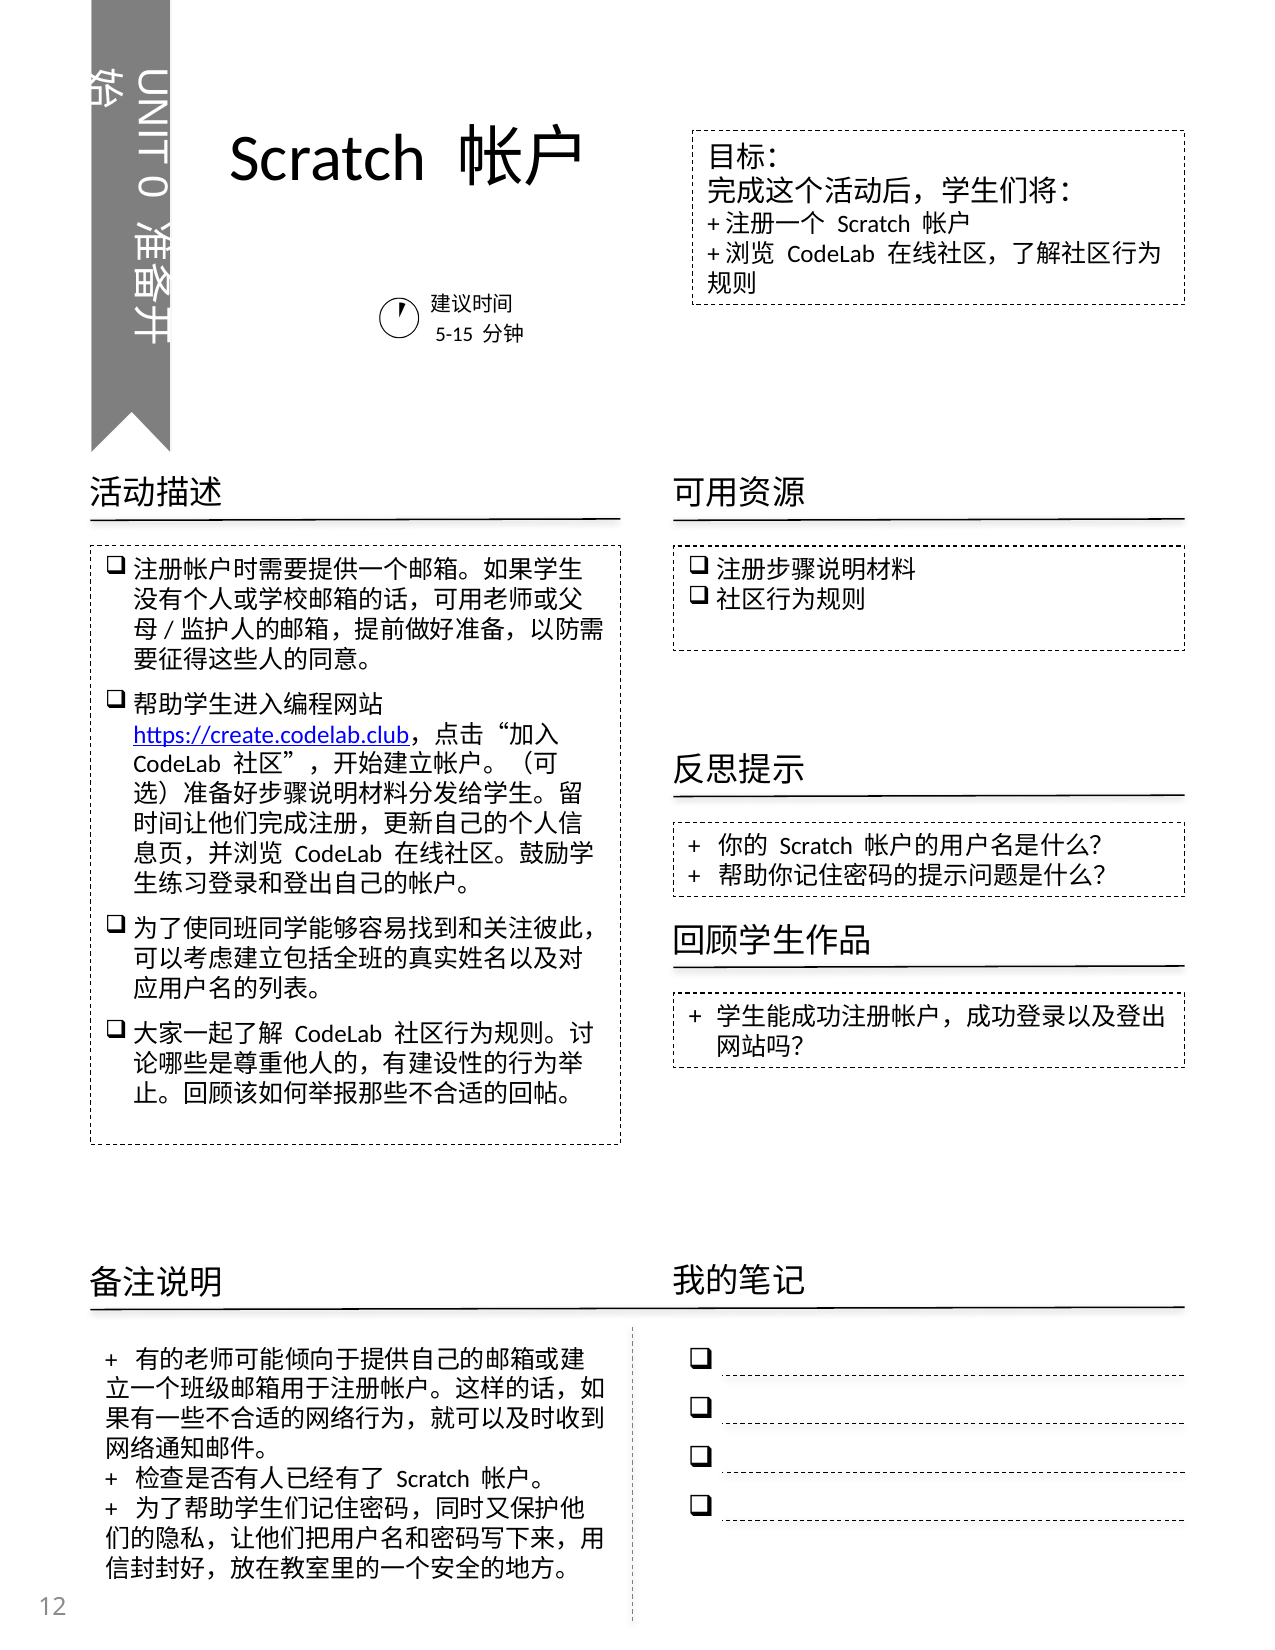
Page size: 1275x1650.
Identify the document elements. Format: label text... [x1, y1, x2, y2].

text_box + 有的老师可能倾向于提供自己的邮箱或建立一个班级邮箱用于注册帐户。这样的话，如果有一些不合适的网络行为，就可以及时收到网络通知邮件。 + 检查是否有人已经有了 Scratch 帐户。 + 为了帮助学生们记住密码，同时又保护他们的隐私，让他们把用户名和密码写下来，用 信封封好，放在教室里的一个安全的地方。 [90, 1335, 621, 1590]
text_box 注册帐户时需要提供一个邮箱。如果学生没有个人或学校邮箱的话，可用老师或父母/监护人的邮箱，提前做好准备，以防需要征得这些人的同意。 帮助学生进入编程网站 https://create.codelab.club，点击“加入 CodeLab 社区”，开始建立帐户。（可选）准备好步骤说明材料分发给学生。留时间让他们完成注册，更新自己的个人信息页，并浏览 CodeLab 在线社区。鼓励学生练习登录和登出自己的帐户。 为了使同班同学能够容易找到和关注彼此，可以考虑建立包括全班的真实姓名以及对应用户名的列表。 大家一起了解 CodeLab 社区行为规则。讨论哪些是尊重他人的，有建设性的行为举止。回顾该如何举报那些不合适的回帖。 [90, 545, 621, 1145]
slide_number 12 [23, 1561, 321, 1650]
text_box 活动描述 [75, 464, 618, 519]
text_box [214, 105, 1185, 354]
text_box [90, 0, 172, 454]
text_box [74, 1251, 1201, 1310]
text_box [657, 464, 1201, 653]
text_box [673, 1347, 1185, 1539]
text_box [657, 740, 1201, 898]
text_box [657, 911, 1201, 1069]
